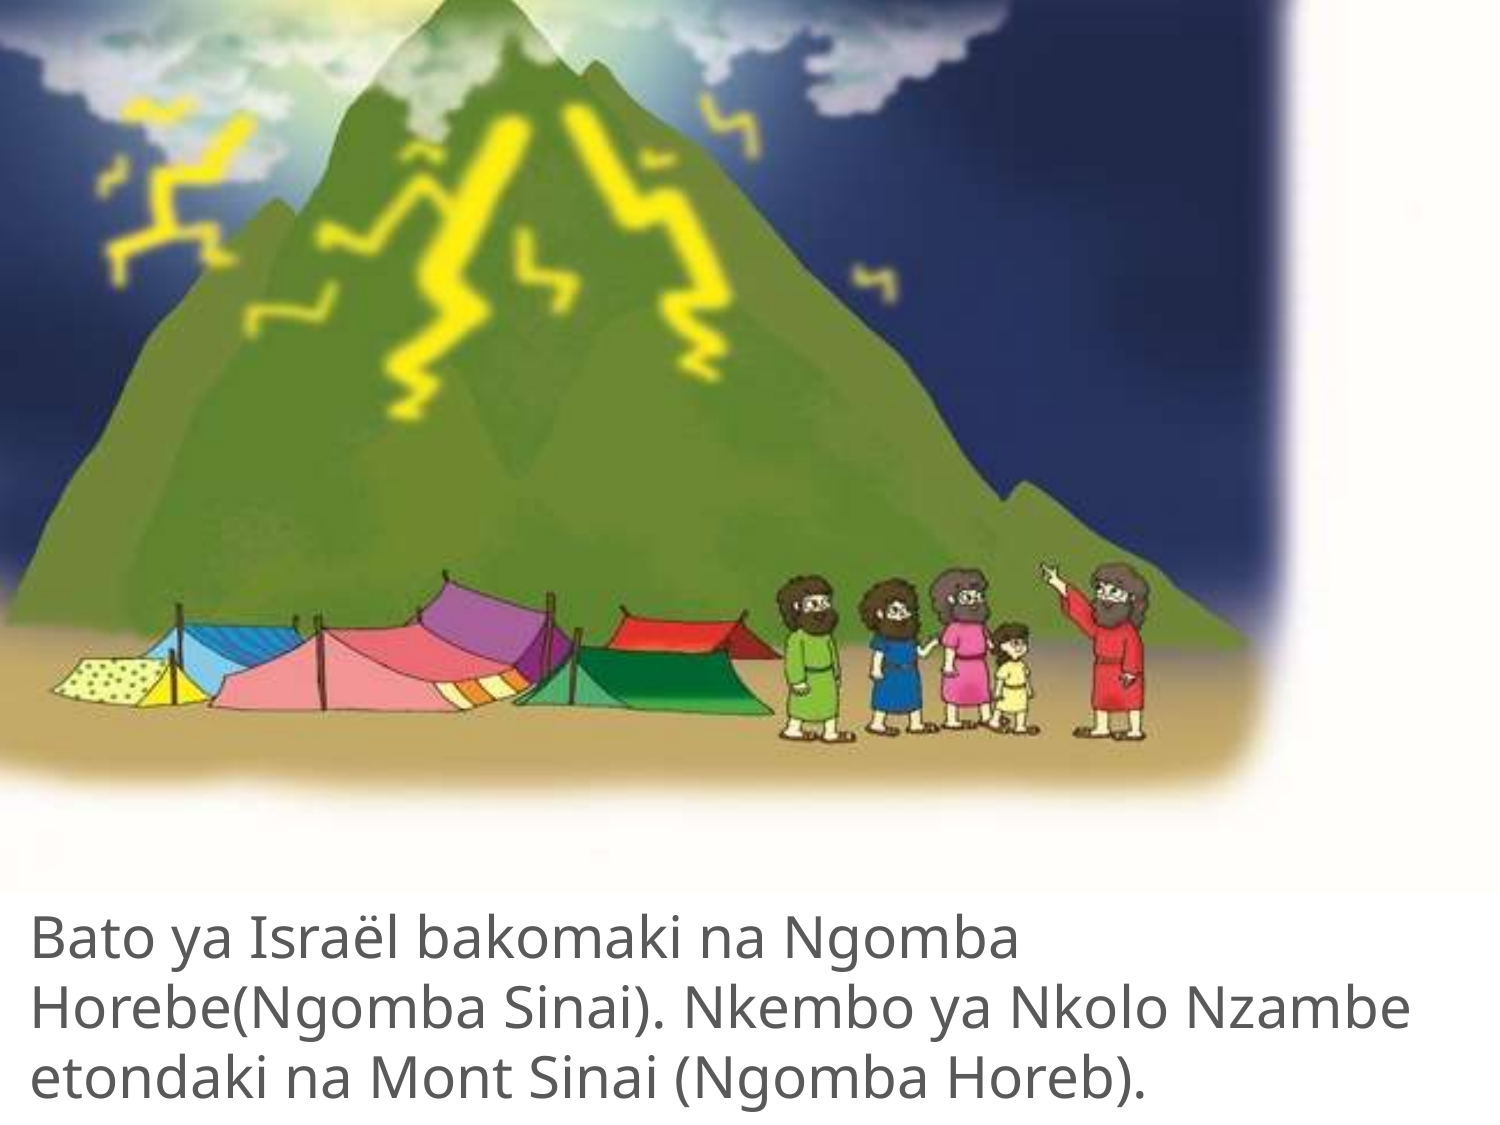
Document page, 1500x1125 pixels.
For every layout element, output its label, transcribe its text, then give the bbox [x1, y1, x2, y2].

picture [0, 0, 1500, 894]
text_box Bato ya Israël bakomaki na Ngomba Horebe(Ngomba Sinai). Nkembo ya Nkolo Nzambe etondaki na Mont Sinai (Ngomba Horeb). [14, 902, 1486, 1118]
